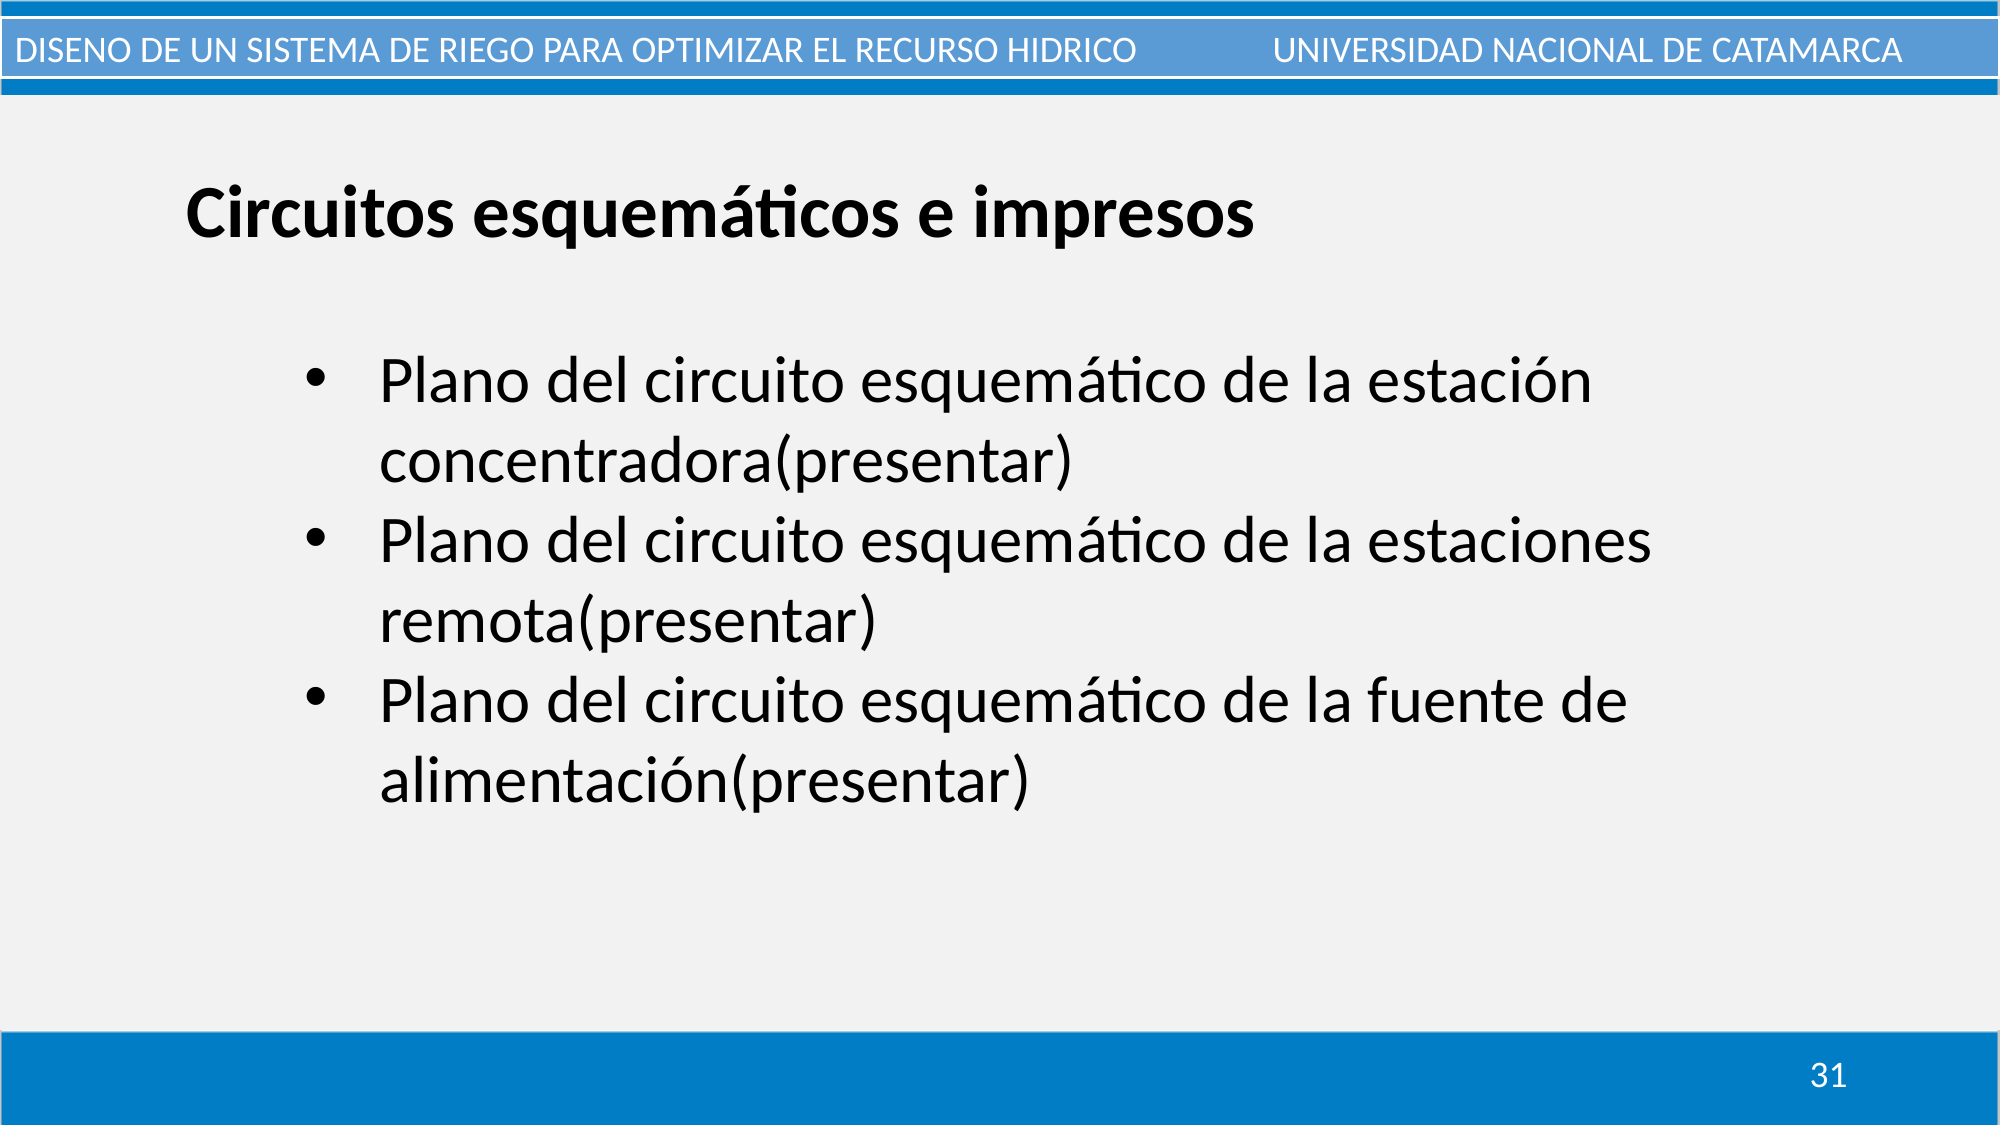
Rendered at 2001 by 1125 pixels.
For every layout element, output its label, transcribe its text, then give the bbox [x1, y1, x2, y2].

text_box Plano del circuito esquemático de la estación concentradora(presentar) Plano del circuito esquemático de la estaciones remota(presentar) Plano del circuito esquemático de la fuente de alimentación(presentar) [289, 328, 1669, 824]
picture [0, 0, 2000, 95]
picture [0, 1030, 2000, 1125]
text_box Circuitos esquemáticos e impresos [171, 154, 1272, 260]
